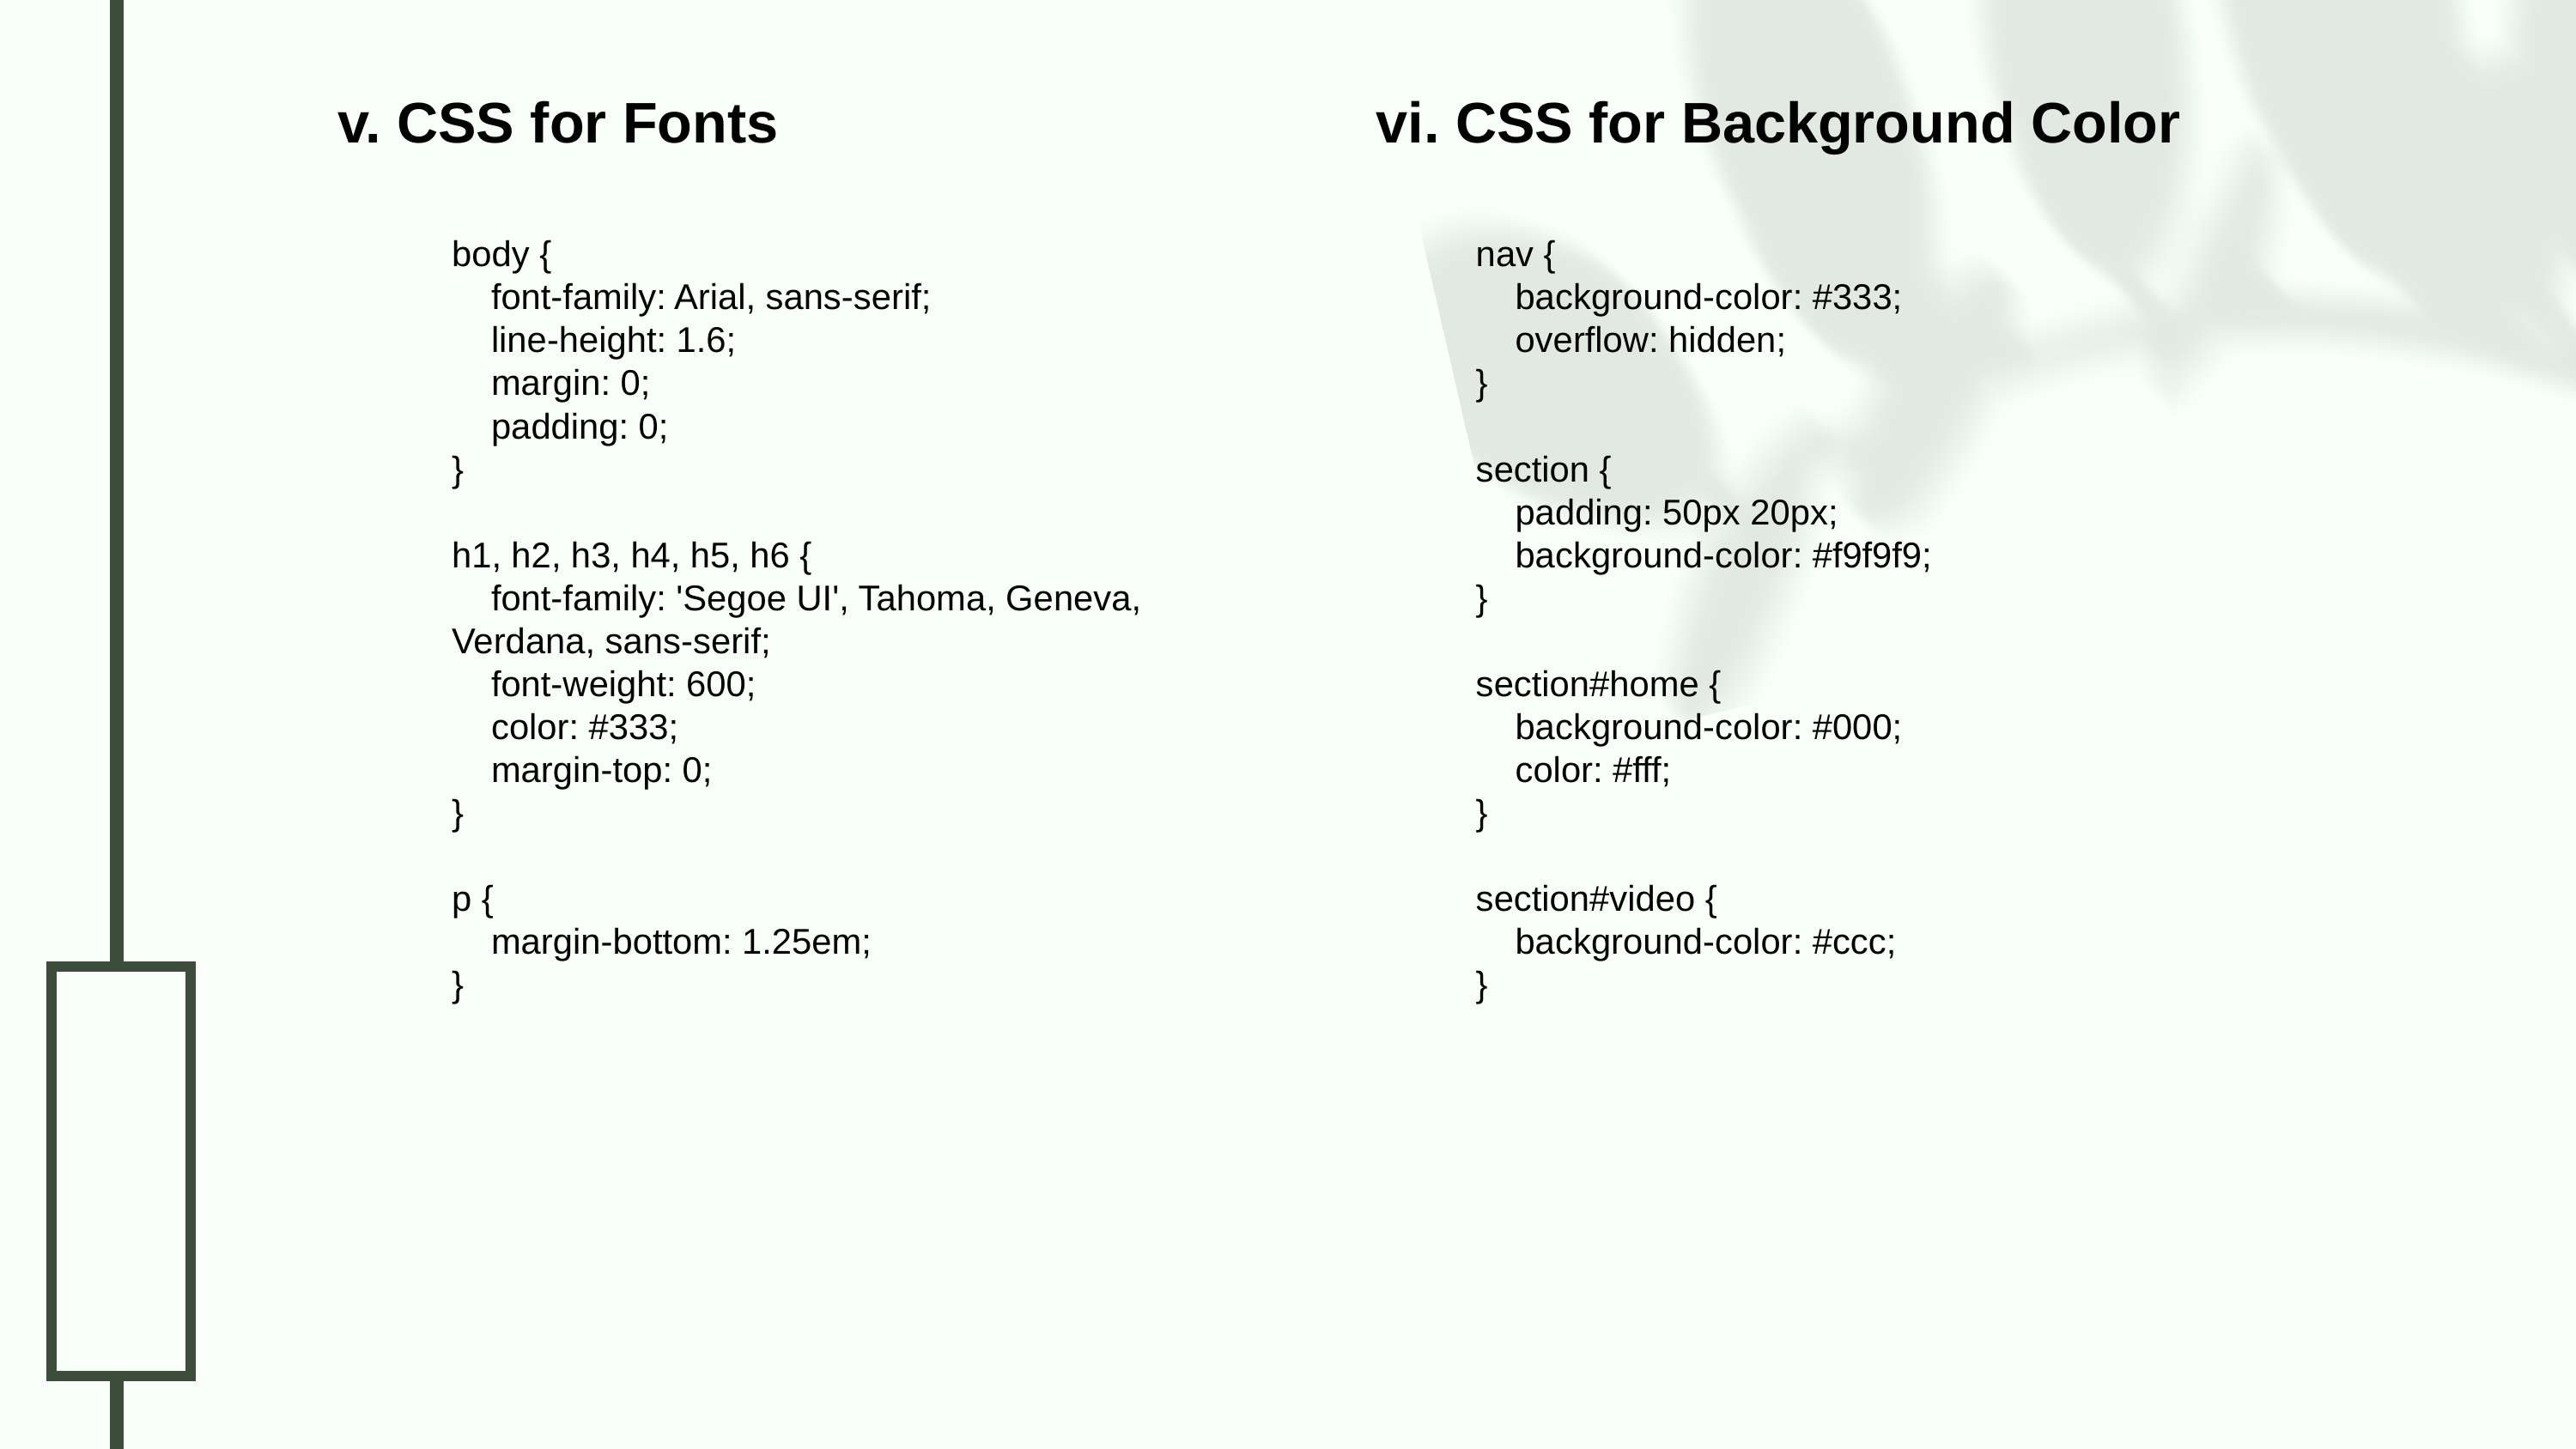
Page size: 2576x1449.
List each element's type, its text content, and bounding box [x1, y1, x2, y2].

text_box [51, 0, 191, 1449]
text_box vi. CSS for Background Color [1364, 79, 2333, 161]
text_box [1367, 0, 2576, 414]
text_box v. CSS for Fonts [325, 79, 1156, 161]
text_box nav { background-color: #333; overflow: hidden; } section { padding: 50px 20px; background-color: #f9f9f9; } section#home { background-color: #000; color: #fff; } section#video { background-color: #ccc; } [1462, 224, 2576, 1010]
text_box body { font-family: Arial, sans-serif; line-height: 1.6; margin: 0; padding: 0; } h1, h2, h3, h4, h5, h6 { font-family: 'Segoe UI', Tahoma, Geneva, Verdana, sans-serif; font-weight: 600; color: #333; margin-top: 0; } p { margin-bottom: 1.25em; } [439, 224, 1215, 1010]
